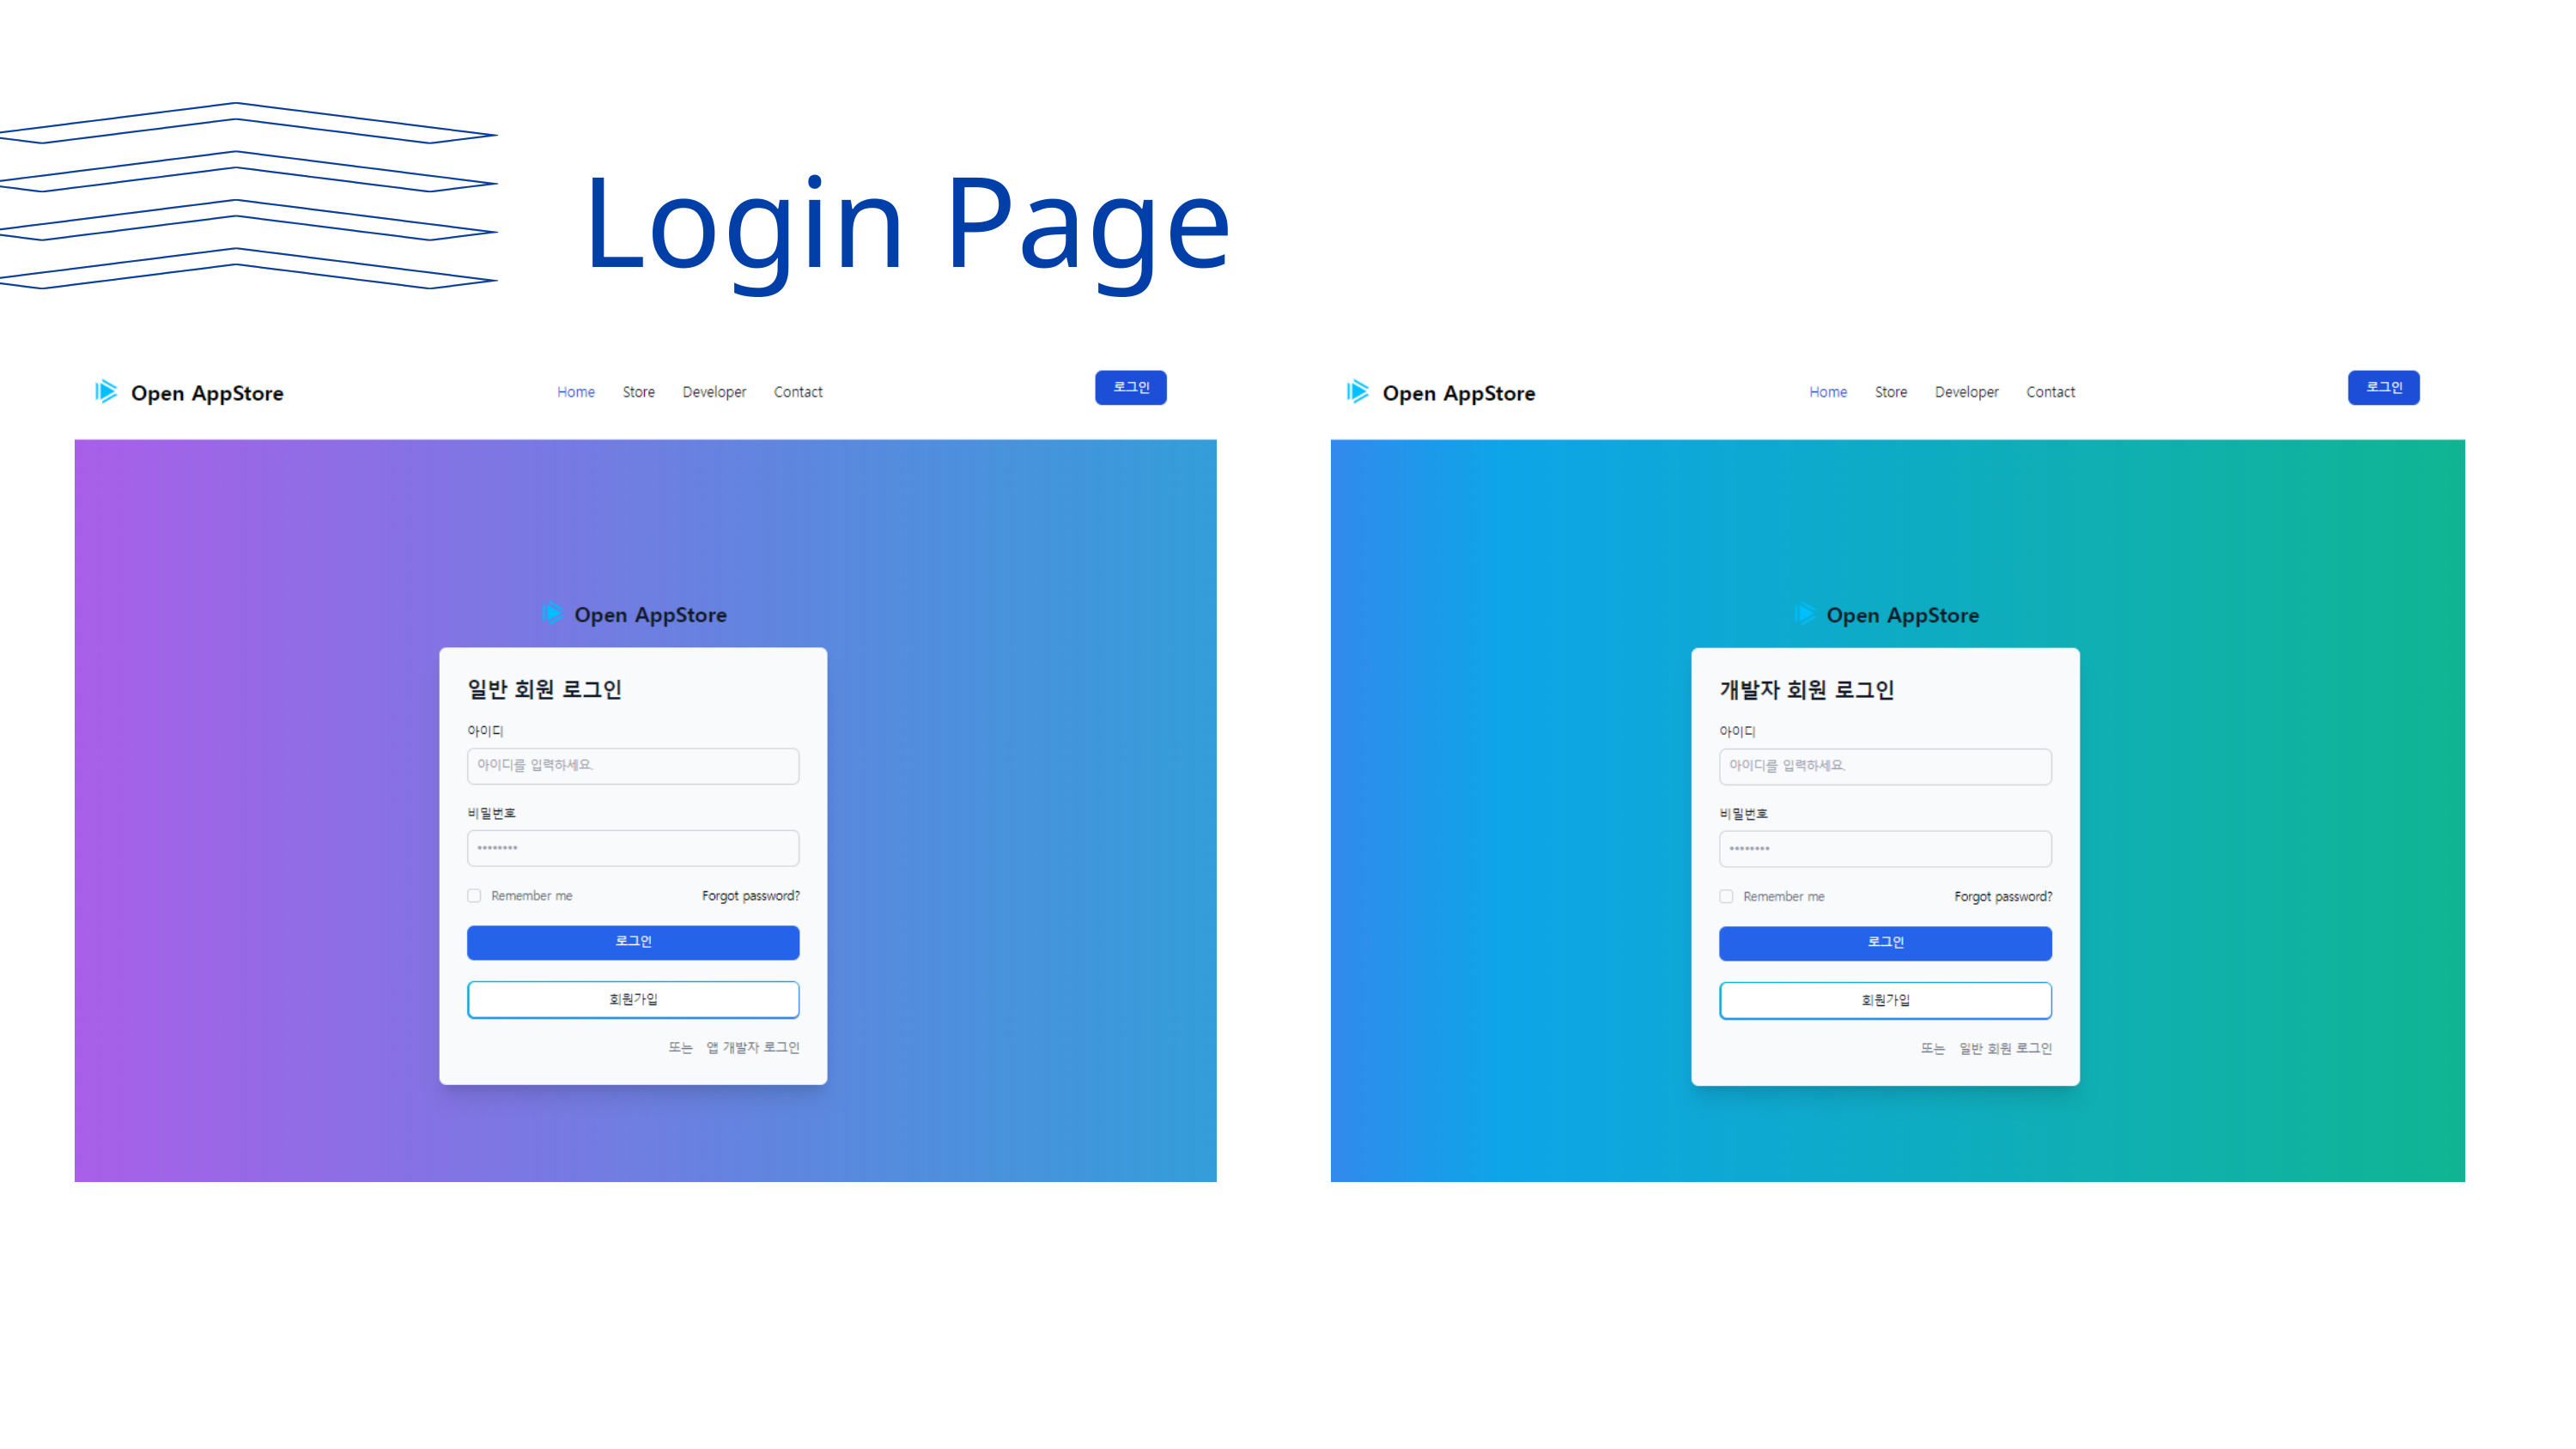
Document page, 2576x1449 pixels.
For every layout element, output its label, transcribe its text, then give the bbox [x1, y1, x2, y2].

picture [75, 361, 1217, 1183]
text_box [0, 102, 499, 289]
picture [1330, 361, 2465, 1183]
text_box Login Page [311, 133, 1505, 293]
